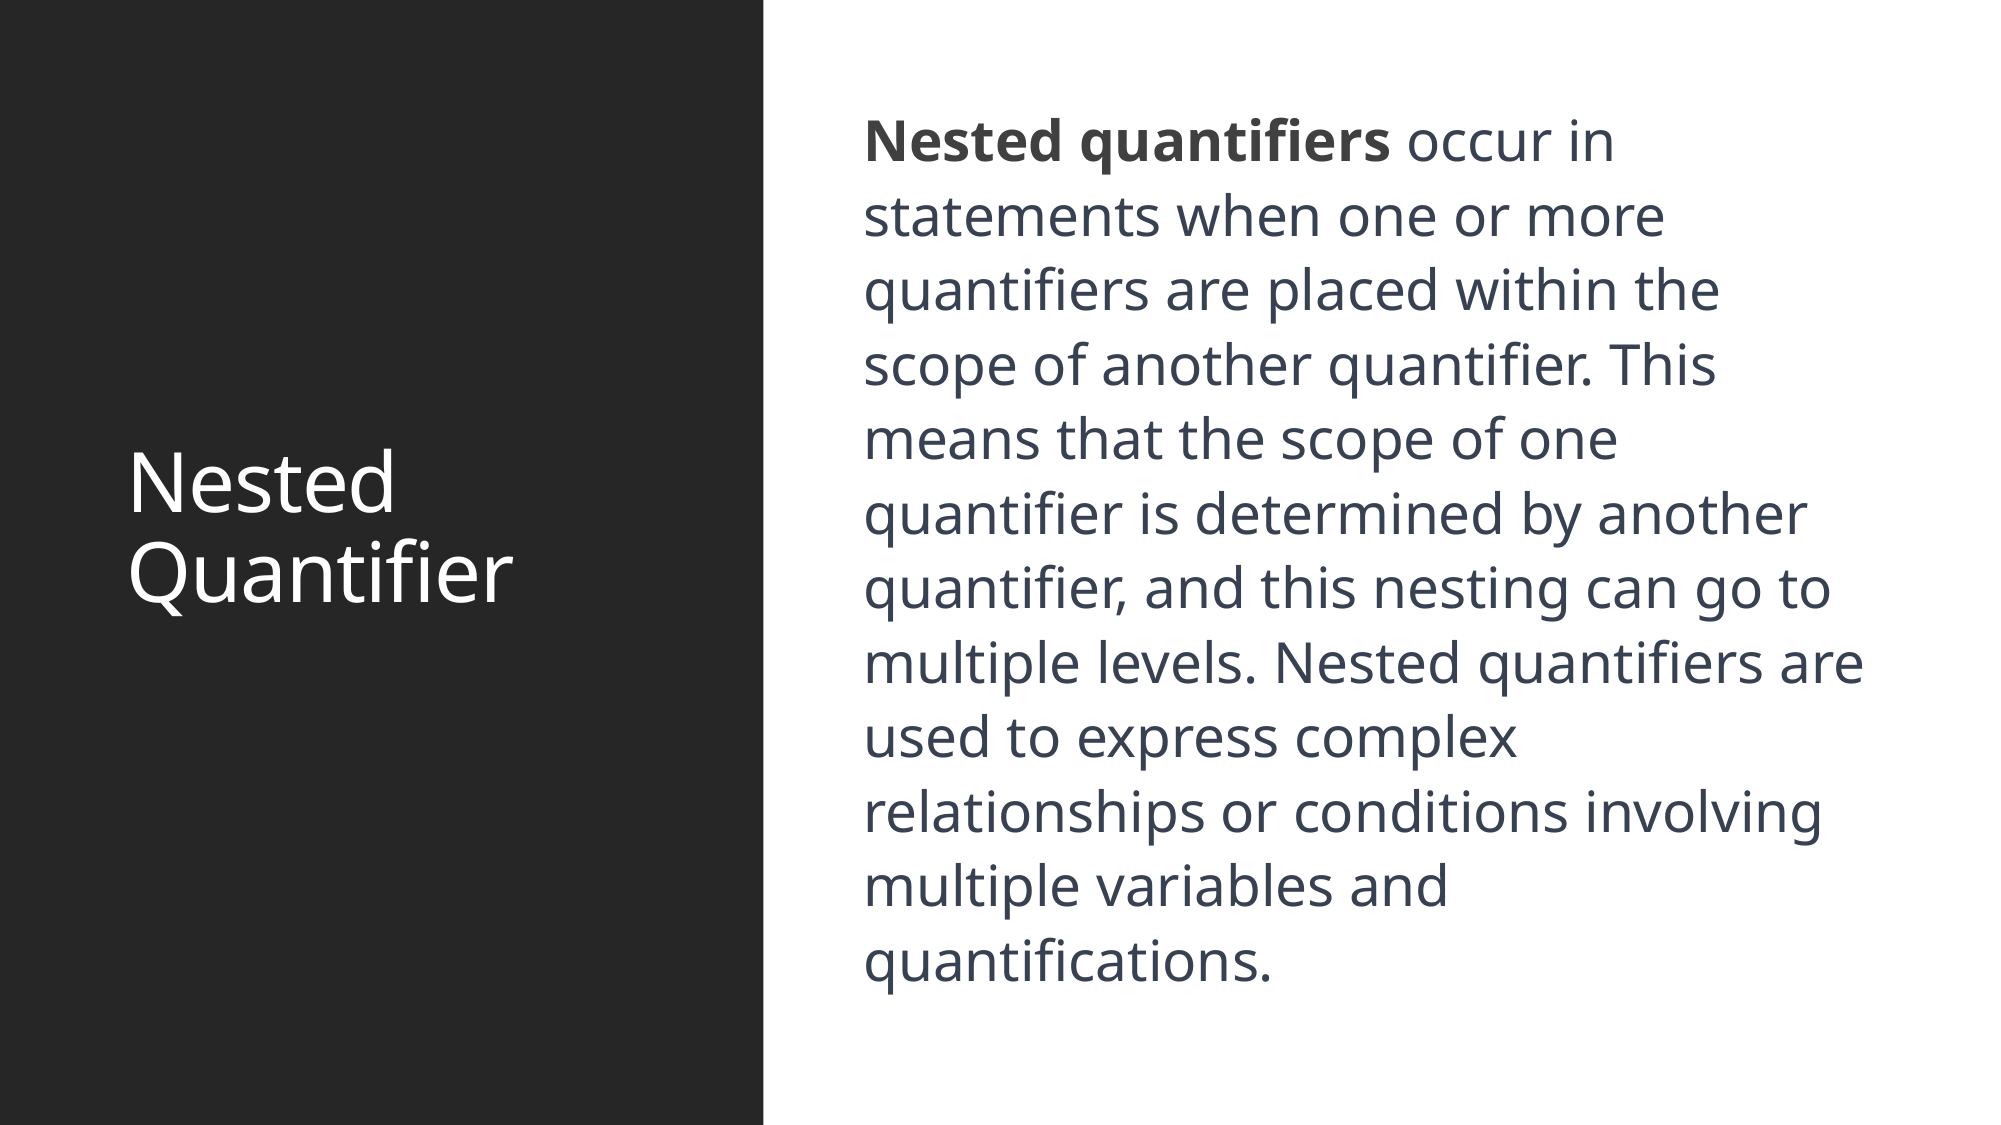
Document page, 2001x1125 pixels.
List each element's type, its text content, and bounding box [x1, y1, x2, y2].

title Nested Quantifier [111, 284, 689, 629]
list Nested quantifiers occur in statements when one or more quantifiers are placed within the scope of another quantifier. This means that the scope of one quantifier is determined by another quantifier, and this nesting can go to multiple levels. Nested quantifiers are used to express complex relationships or conditions involving multiple variables and quantifications. [848, 91, 1868, 1002]
